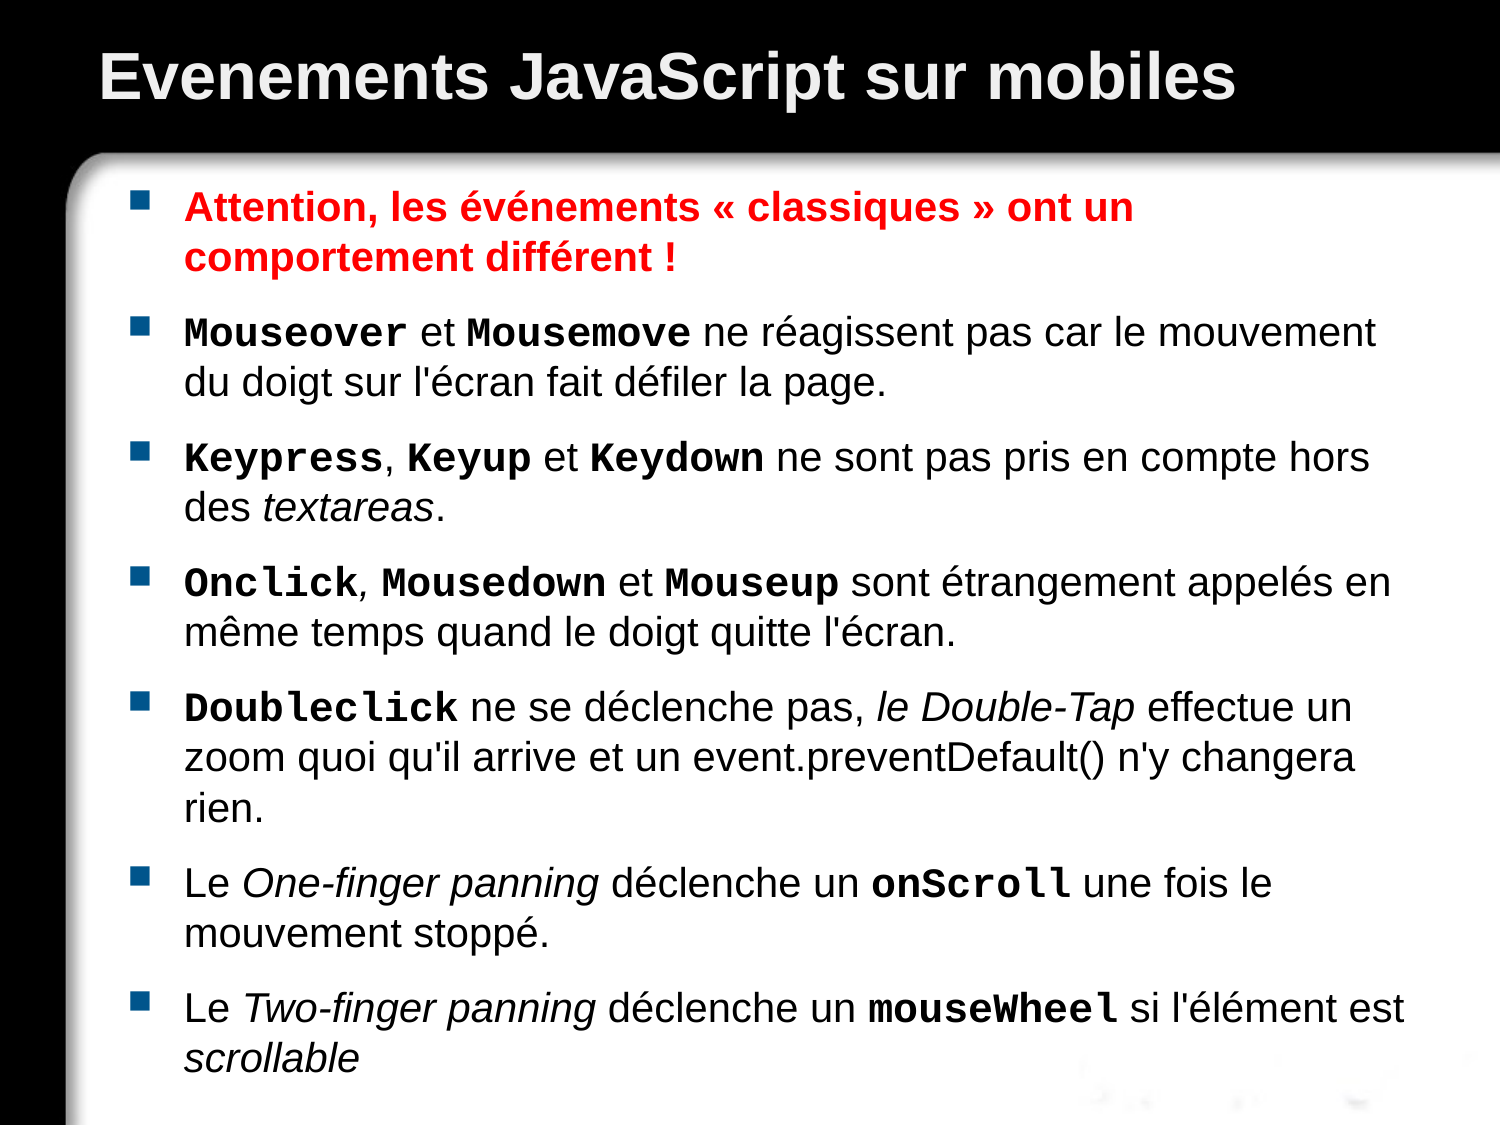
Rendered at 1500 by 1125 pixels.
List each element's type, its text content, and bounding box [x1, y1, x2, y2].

list Attention, les événements « classiques » ont un comportement différent ! Mouseover et Mousemove ne réagissent pas car le mouvement du doigt sur l'écran fait défiler la page. Keypress, Keyup et Keydown ne sont pas pris en compte hors des textareas. Onclick, Mousedown et Mouseup sont étrangement appelés en même temps quand le doigt quitte l'écran. Doubleclick ne se déclenche pas, le Double-Tap effectue un zoom quoi qu'il arrive et un event.preventDefault() n'y changera rien. Le One-finger panning déclenche un onScroll une fois le mouvement stoppé. Le Two-finger panning déclenche un mouseWheel si l'élément est scrollable [112, 172, 1426, 948]
picture [0, 0, 1500, 1125]
title Evenements JavaScript sur mobiles [83, 28, 1472, 117]
